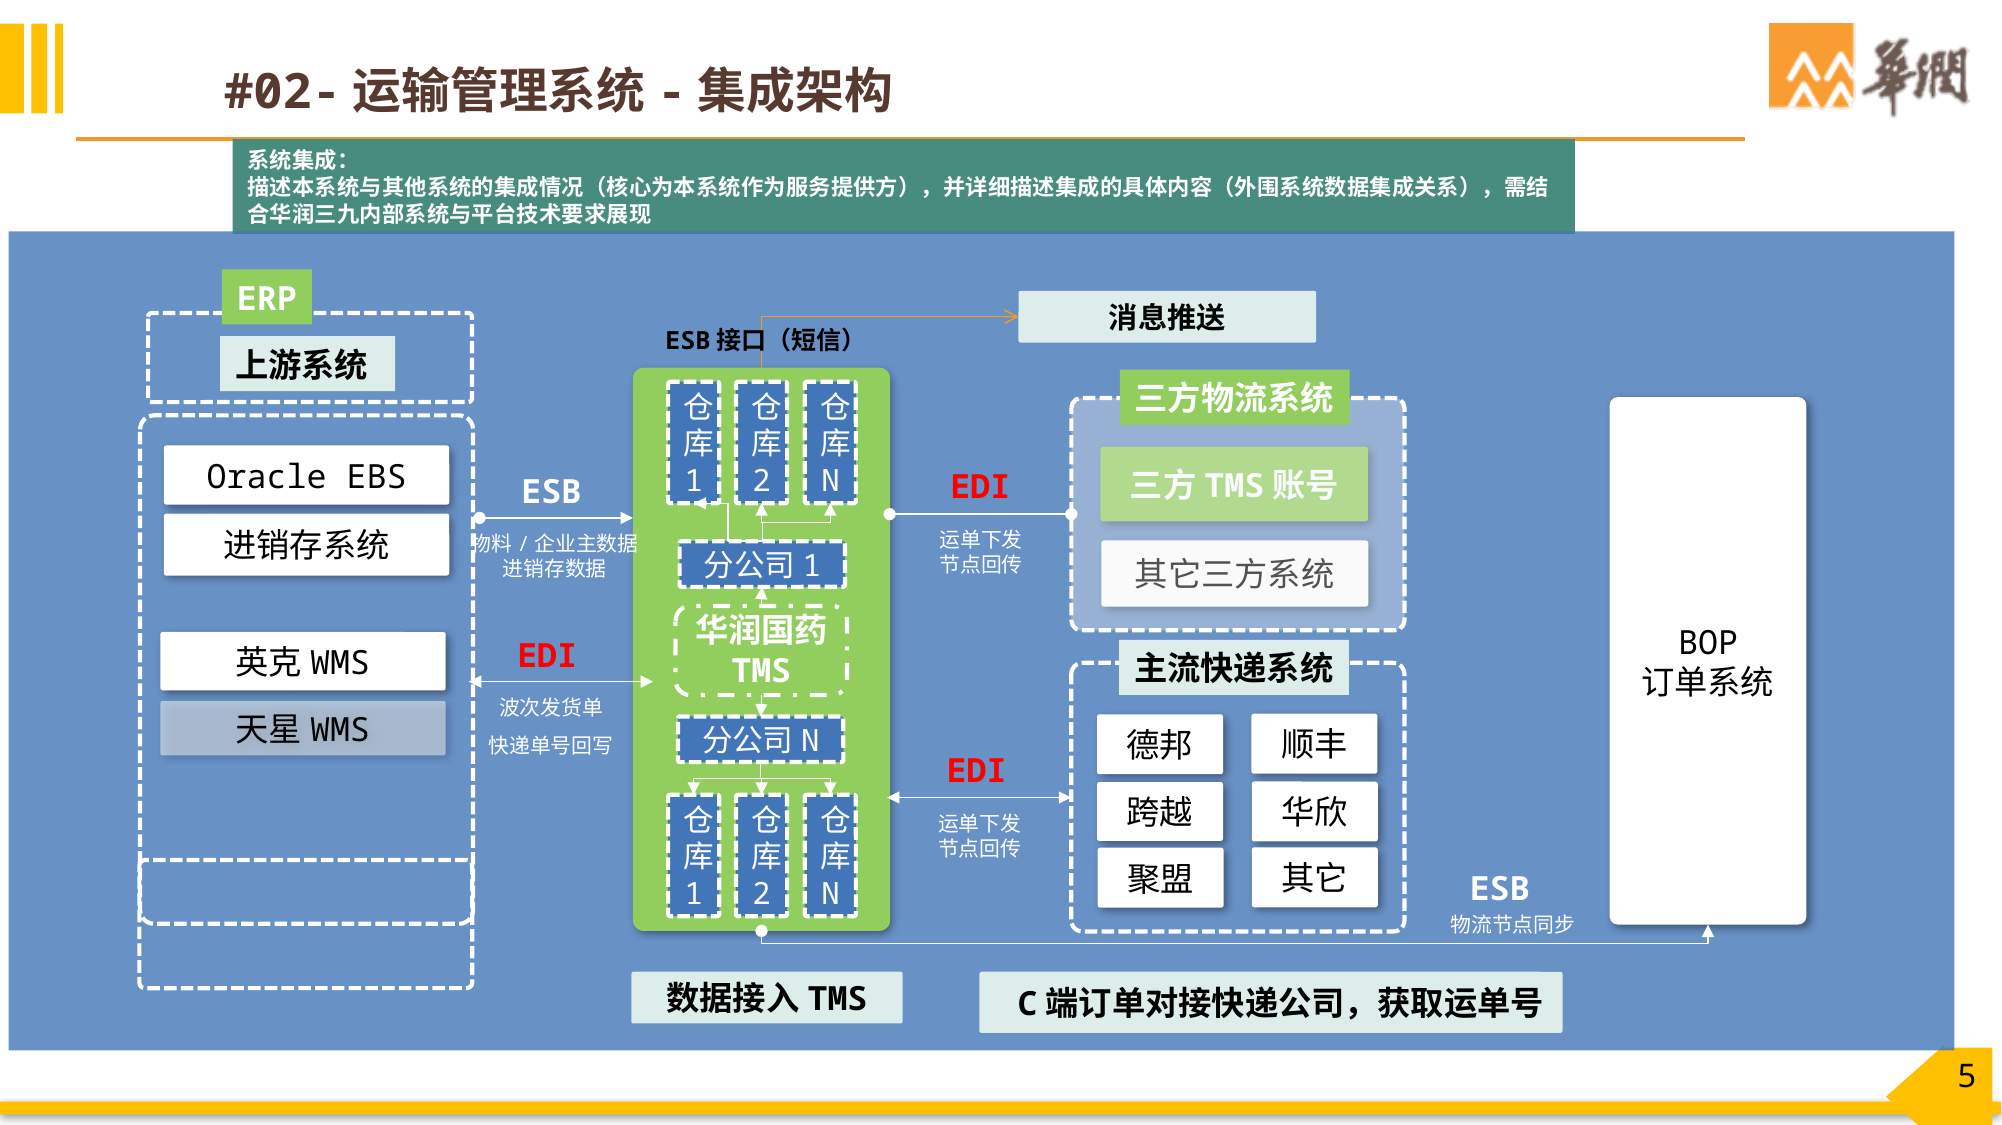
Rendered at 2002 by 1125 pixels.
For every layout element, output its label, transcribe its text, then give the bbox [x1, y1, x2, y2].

text_box 系统集成： 描述本系统与其他系统的集成情况（核心为本系统作为服务提供方），并详细描述集成的具体内容（外围系统数据集成关系），需结合华润三九内部系统与平台技术要求展现 [232, 138, 1575, 227]
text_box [8, 231, 1955, 1051]
title #02-运输管理系统-集成架构 [208, 43, 1890, 135]
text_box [864, 213, 916, 471]
picture [1769, 23, 1970, 142]
